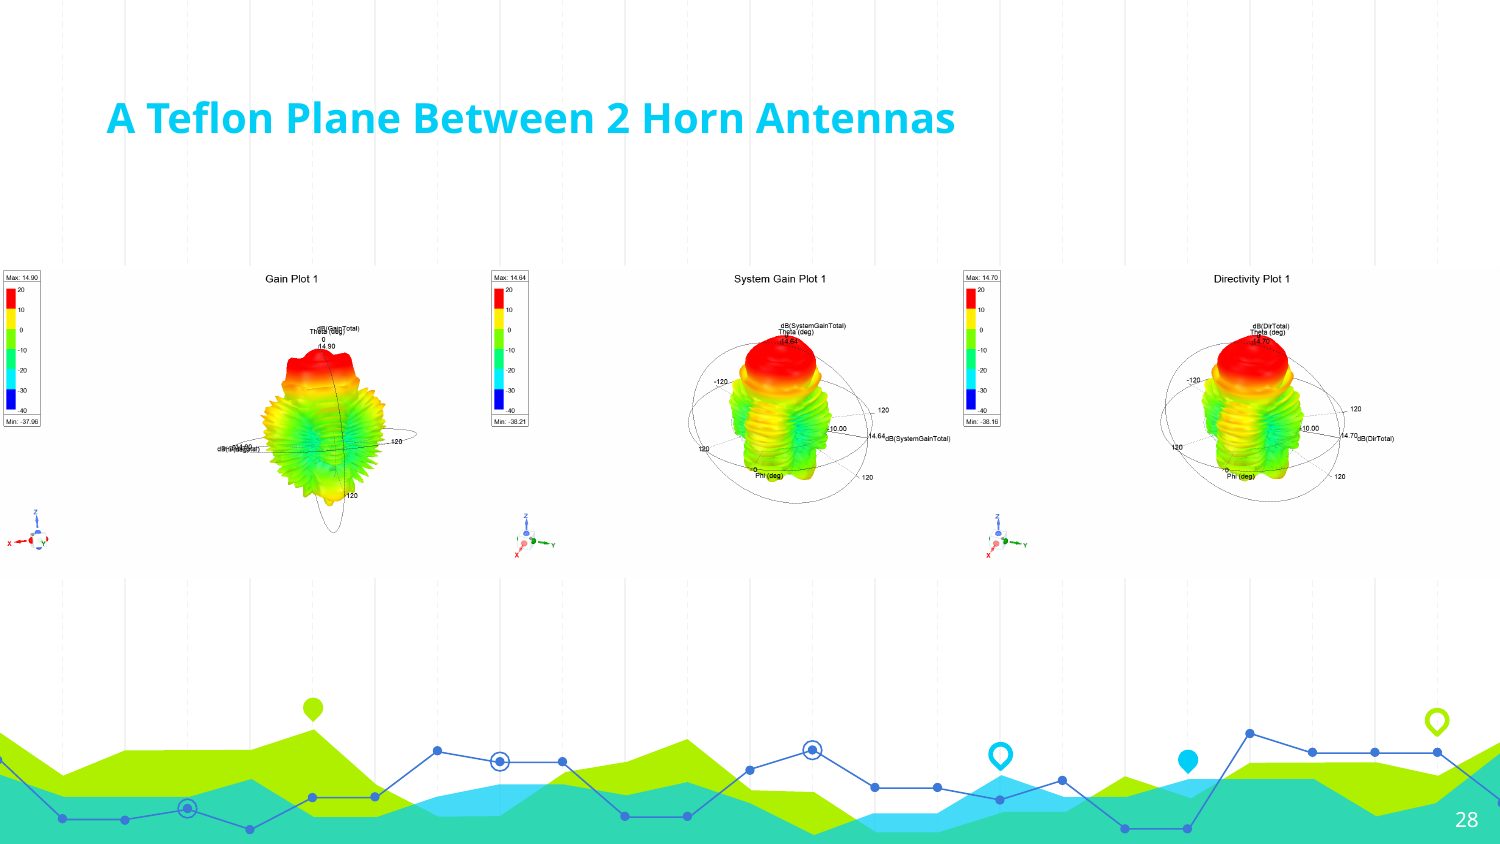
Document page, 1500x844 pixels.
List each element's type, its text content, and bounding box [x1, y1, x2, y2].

picture [0, 266, 1500, 587]
title A Teflon Plane Between 2 Horn Antennas [91, 39, 1240, 158]
slide_number 28 [1403, 791, 1494, 844]
